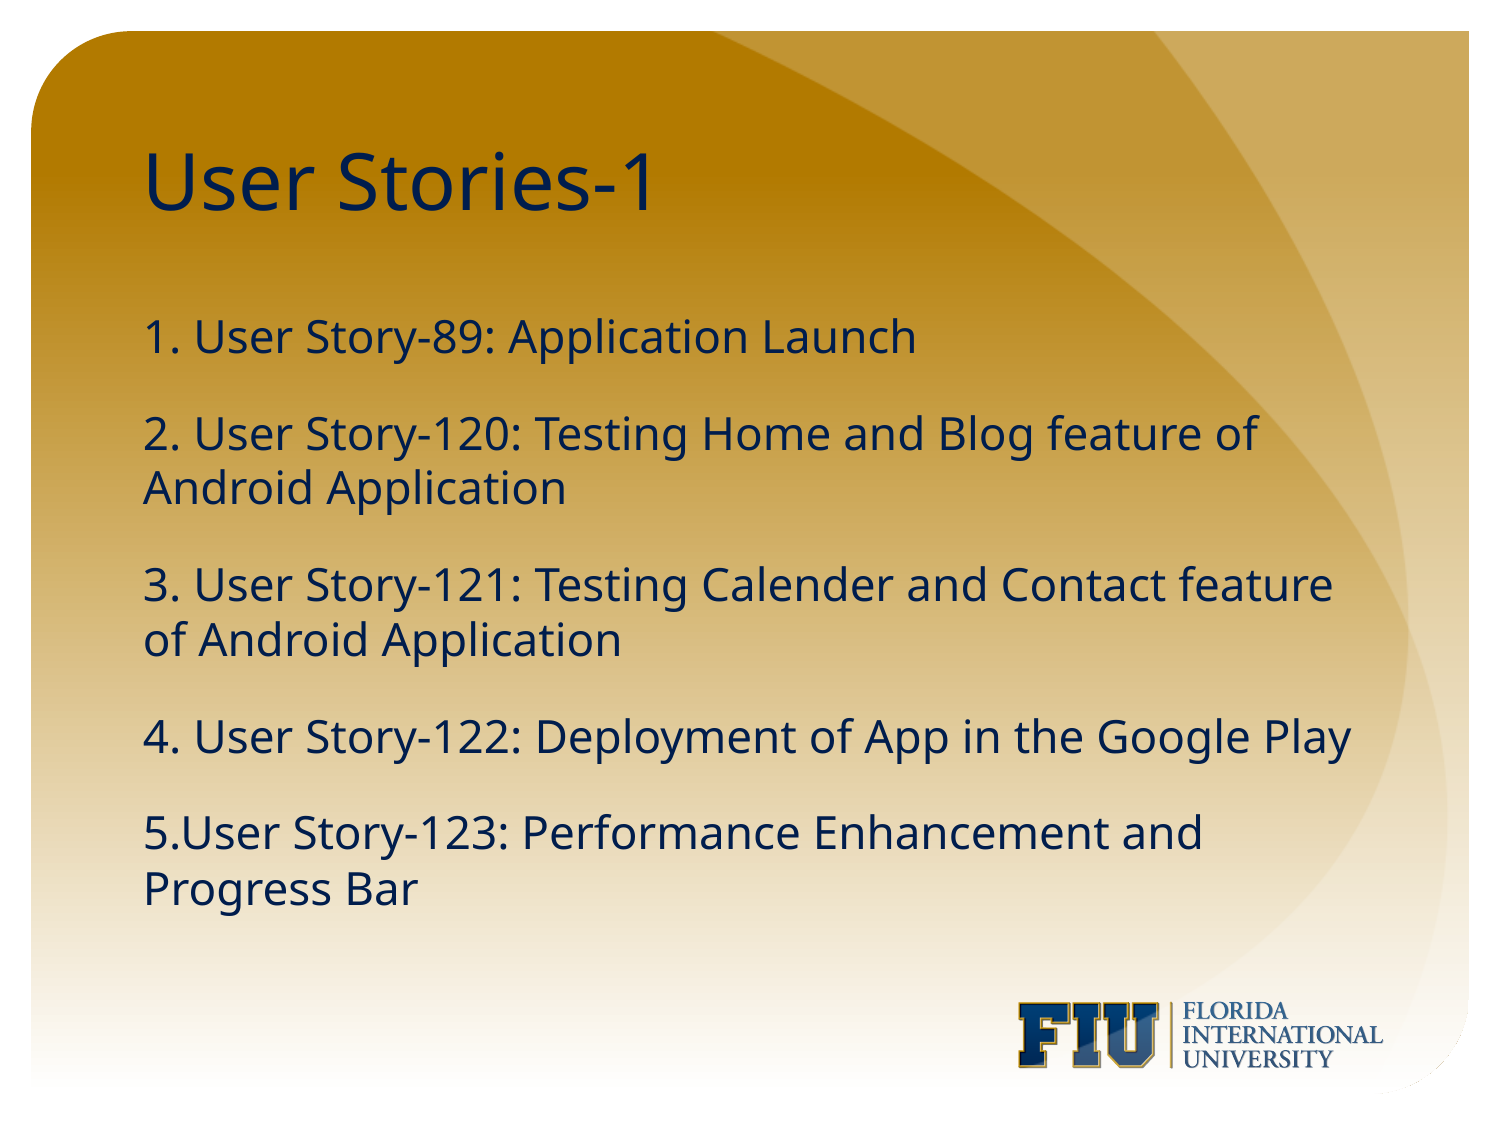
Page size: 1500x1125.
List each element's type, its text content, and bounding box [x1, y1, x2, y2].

picture [24, 30, 1473, 1094]
title User Stories-1 [127, 62, 1372, 234]
list 1. User Story-89: Application Launch 2. User Story-120: Testing Home and Blog feature of Android Application 3. User Story-121: Testing Calender and Contact feature of Android Application 4. User Story-122: Deployment of App in the Google Play 5.User Story-123: Performance Enhancement and Progress Bar [127, 299, 1372, 991]
